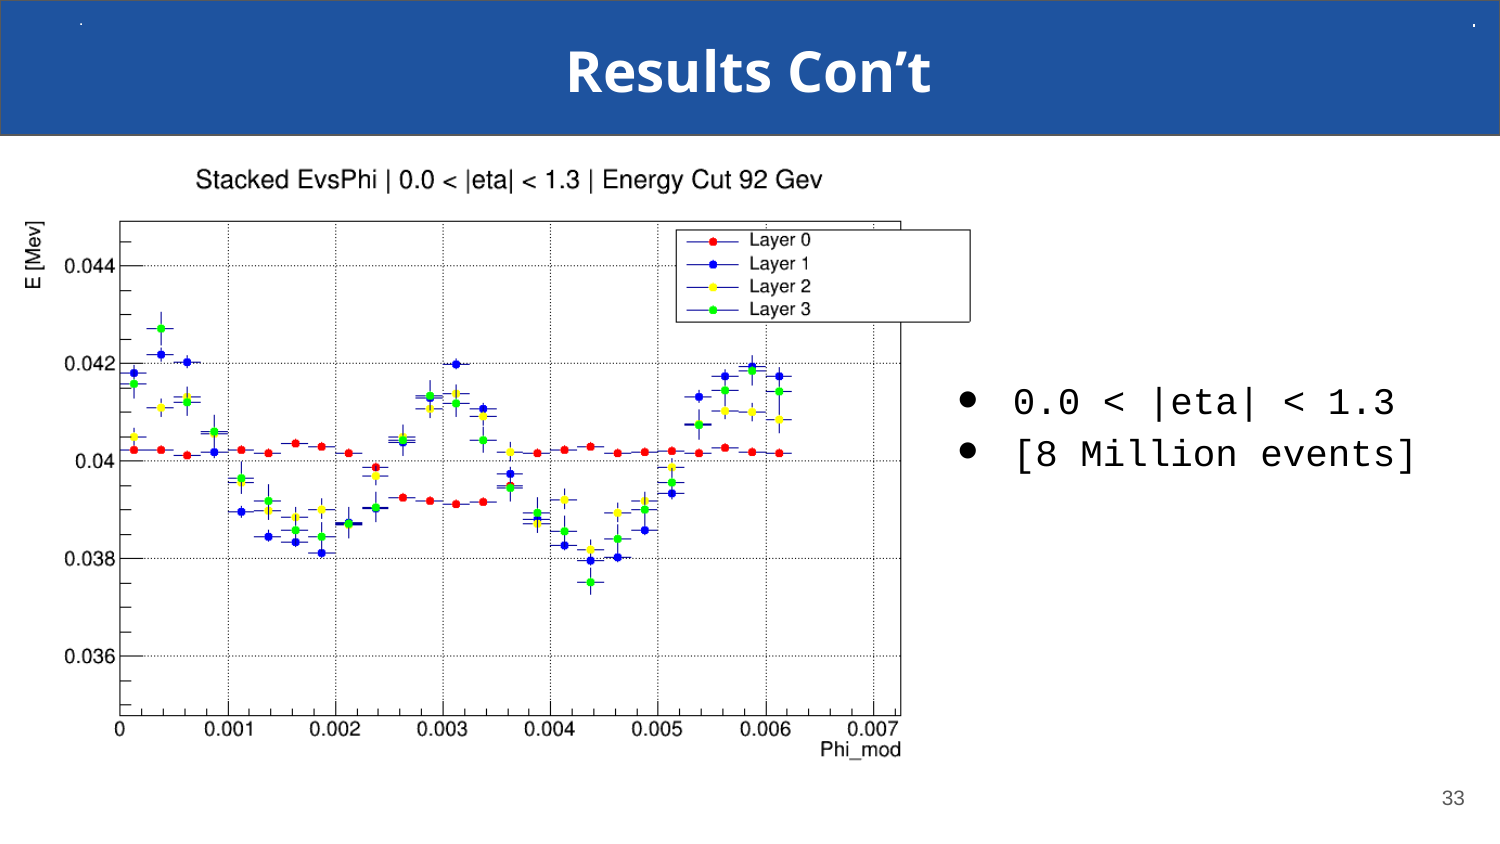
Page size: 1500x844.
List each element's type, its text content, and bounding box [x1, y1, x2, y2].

slide_number ‹#› [1389, 764, 1480, 830]
picture [24, 159, 974, 766]
text_box 0.0 < |eta| < 1.3 [8 Million events] input events] [977, 355, 1449, 541]
title Results Con’t [74, 20, 1425, 115]
text_box [0, 0, 1500, 135]
